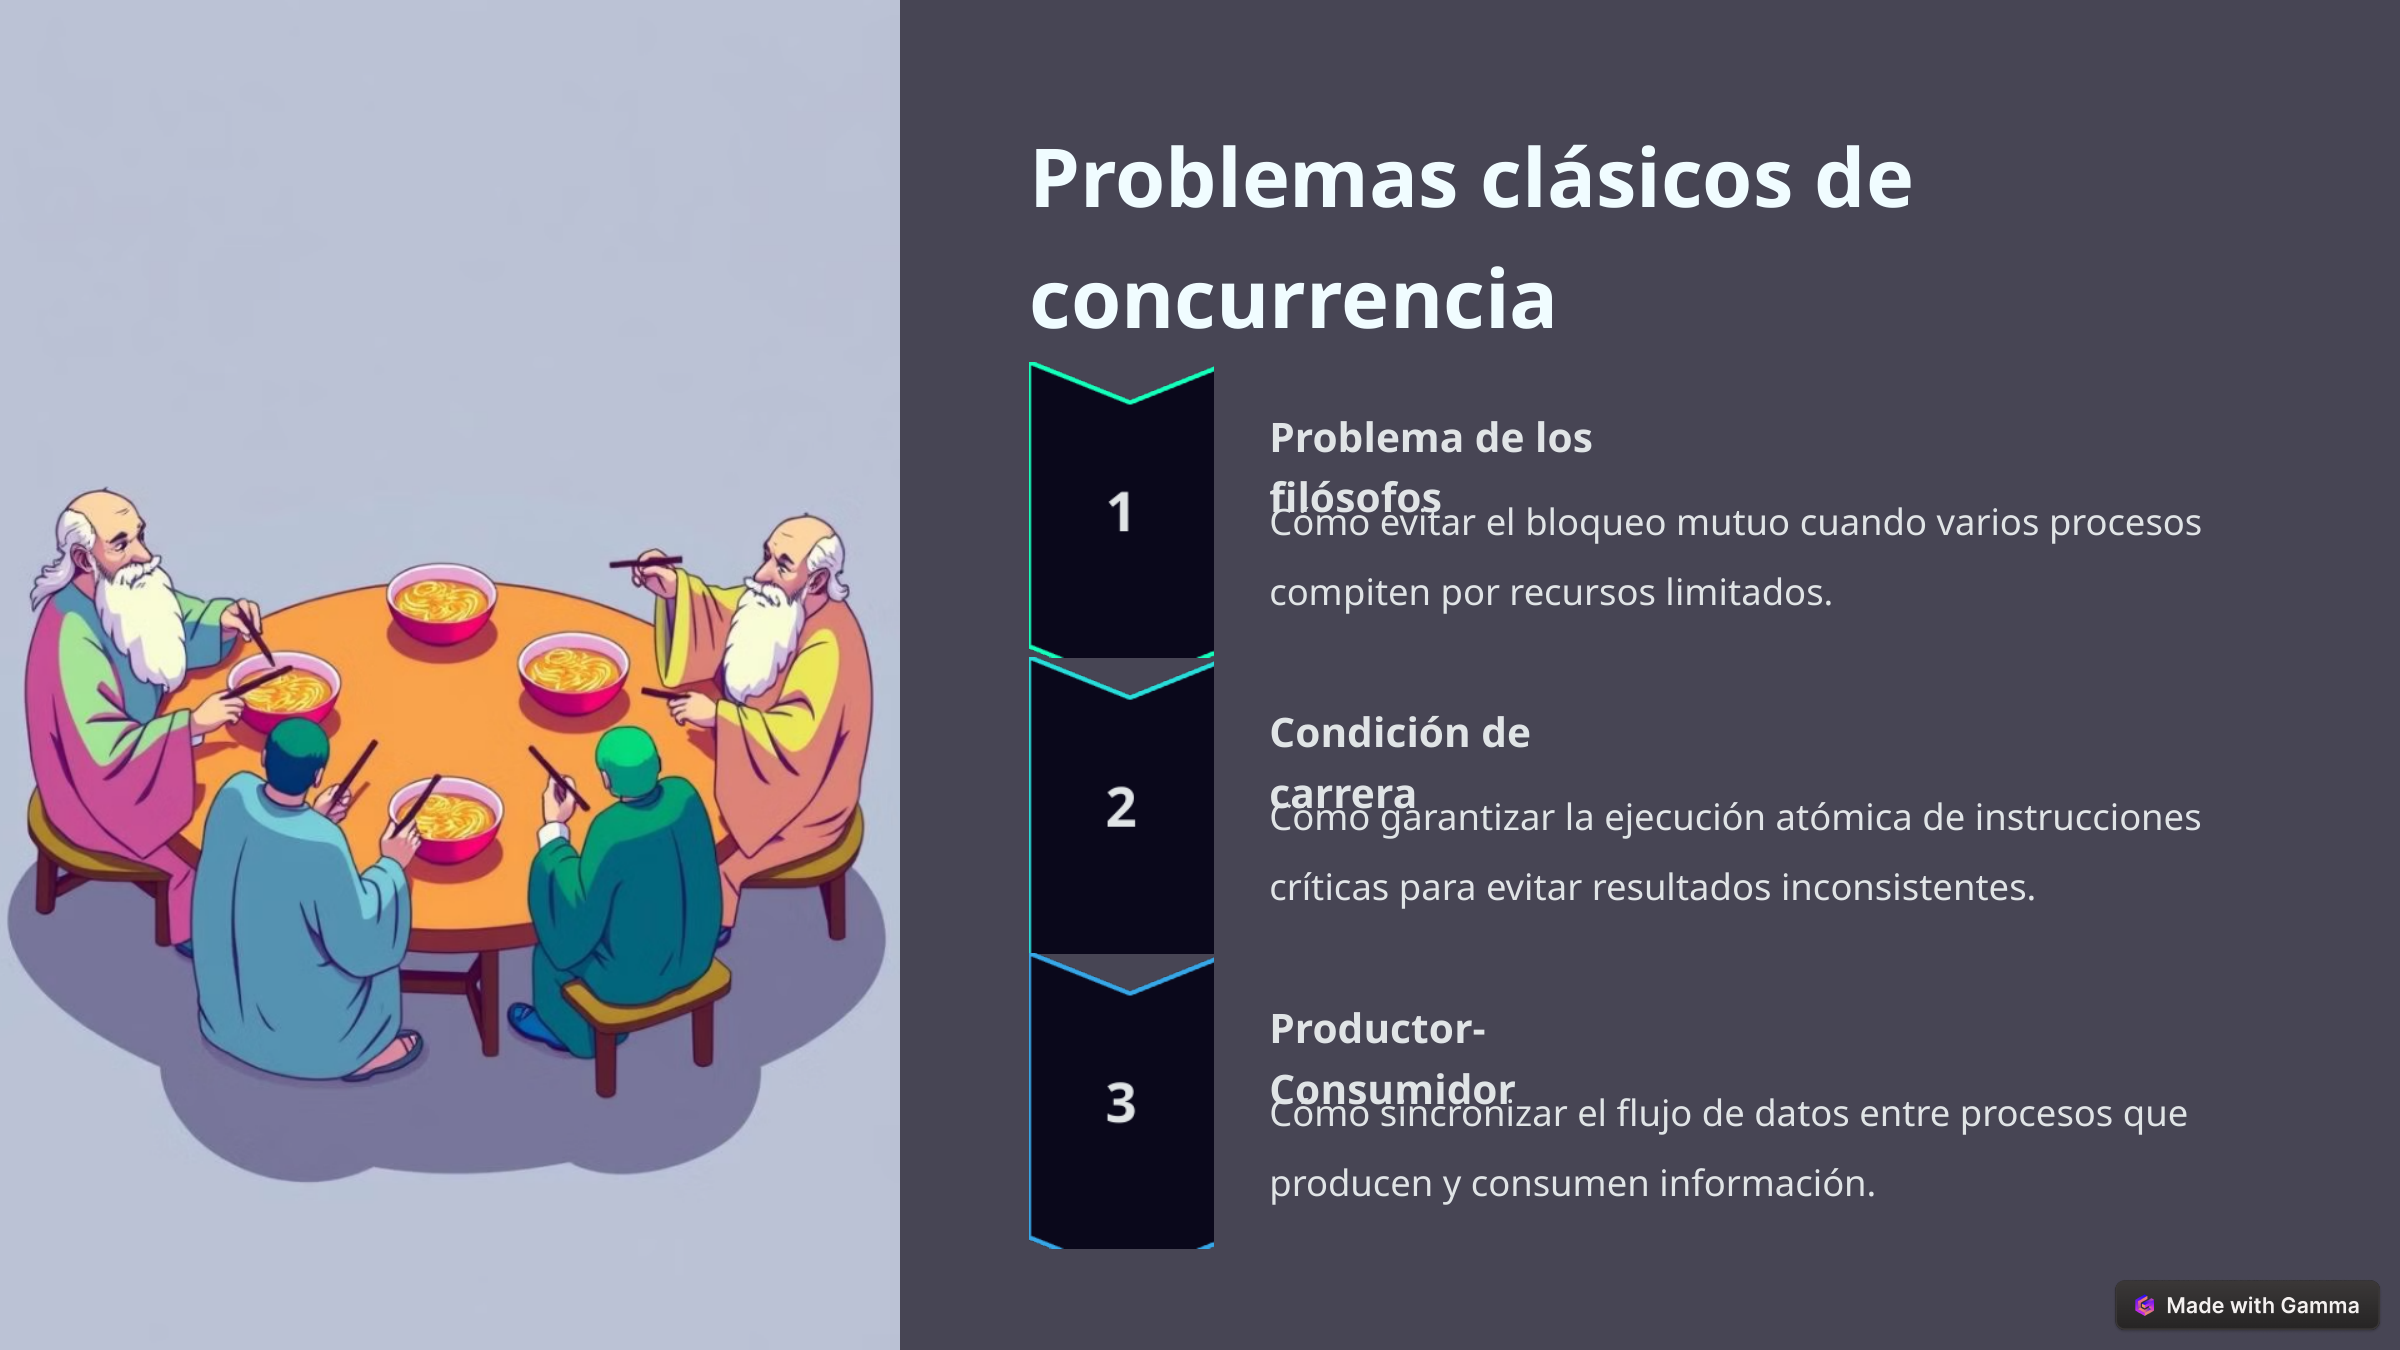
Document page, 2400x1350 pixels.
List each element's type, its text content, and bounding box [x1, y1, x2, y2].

text_box Cómo garantizar la ejecución atómica de instrucciones críticas para evitar resultados inconsistentes. [1269, 768, 2271, 887]
picture [2106, 1271, 2389, 1339]
text_box Condición de carrera [1269, 694, 1680, 747]
text_box Cómo sincronizar el flujo de datos entre procesos que producen y consumen información. [1269, 1063, 2271, 1182]
text_box Productor-Consumidor [1269, 990, 1720, 1042]
picture [0, 0, 901, 1350]
text_box Problema de los filósofos [1269, 399, 1754, 451]
text_box Problemas clásicos de concurrencia [1029, 101, 2271, 307]
picture [1029, 362, 1215, 1250]
text_box Cómo evitar el bloqueo mutuo cuando varios procesos compiten por recursos limitados. [1269, 472, 2271, 591]
